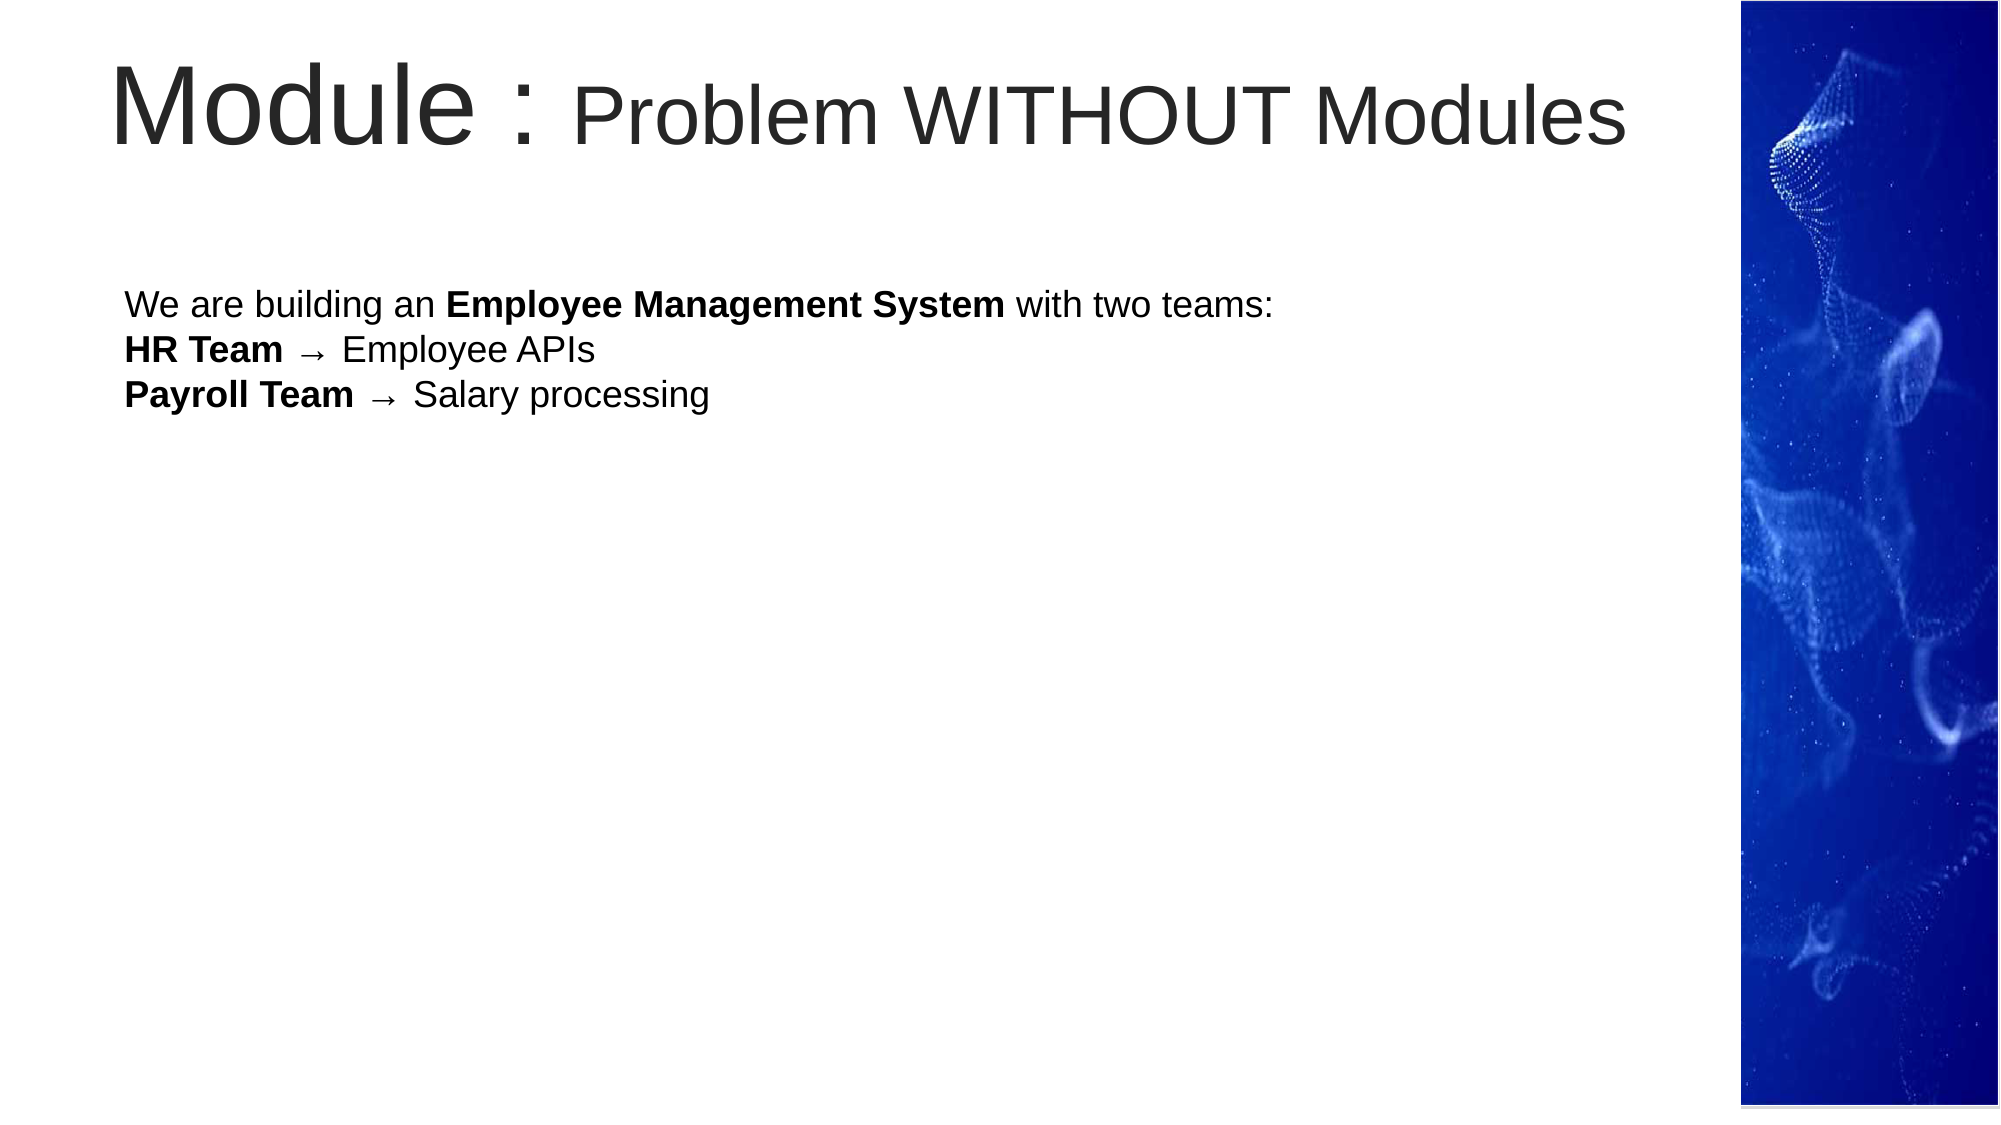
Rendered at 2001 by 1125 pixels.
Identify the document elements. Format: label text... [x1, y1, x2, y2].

text_box We are building an Employee Management System with two teams: HR Team → Employee APIs Payroll Team → Salary processing [109, 272, 1290, 468]
list Module : Problem WITHOUT Modules [24, 48, 1713, 168]
picture [1741, 0, 2000, 1109]
